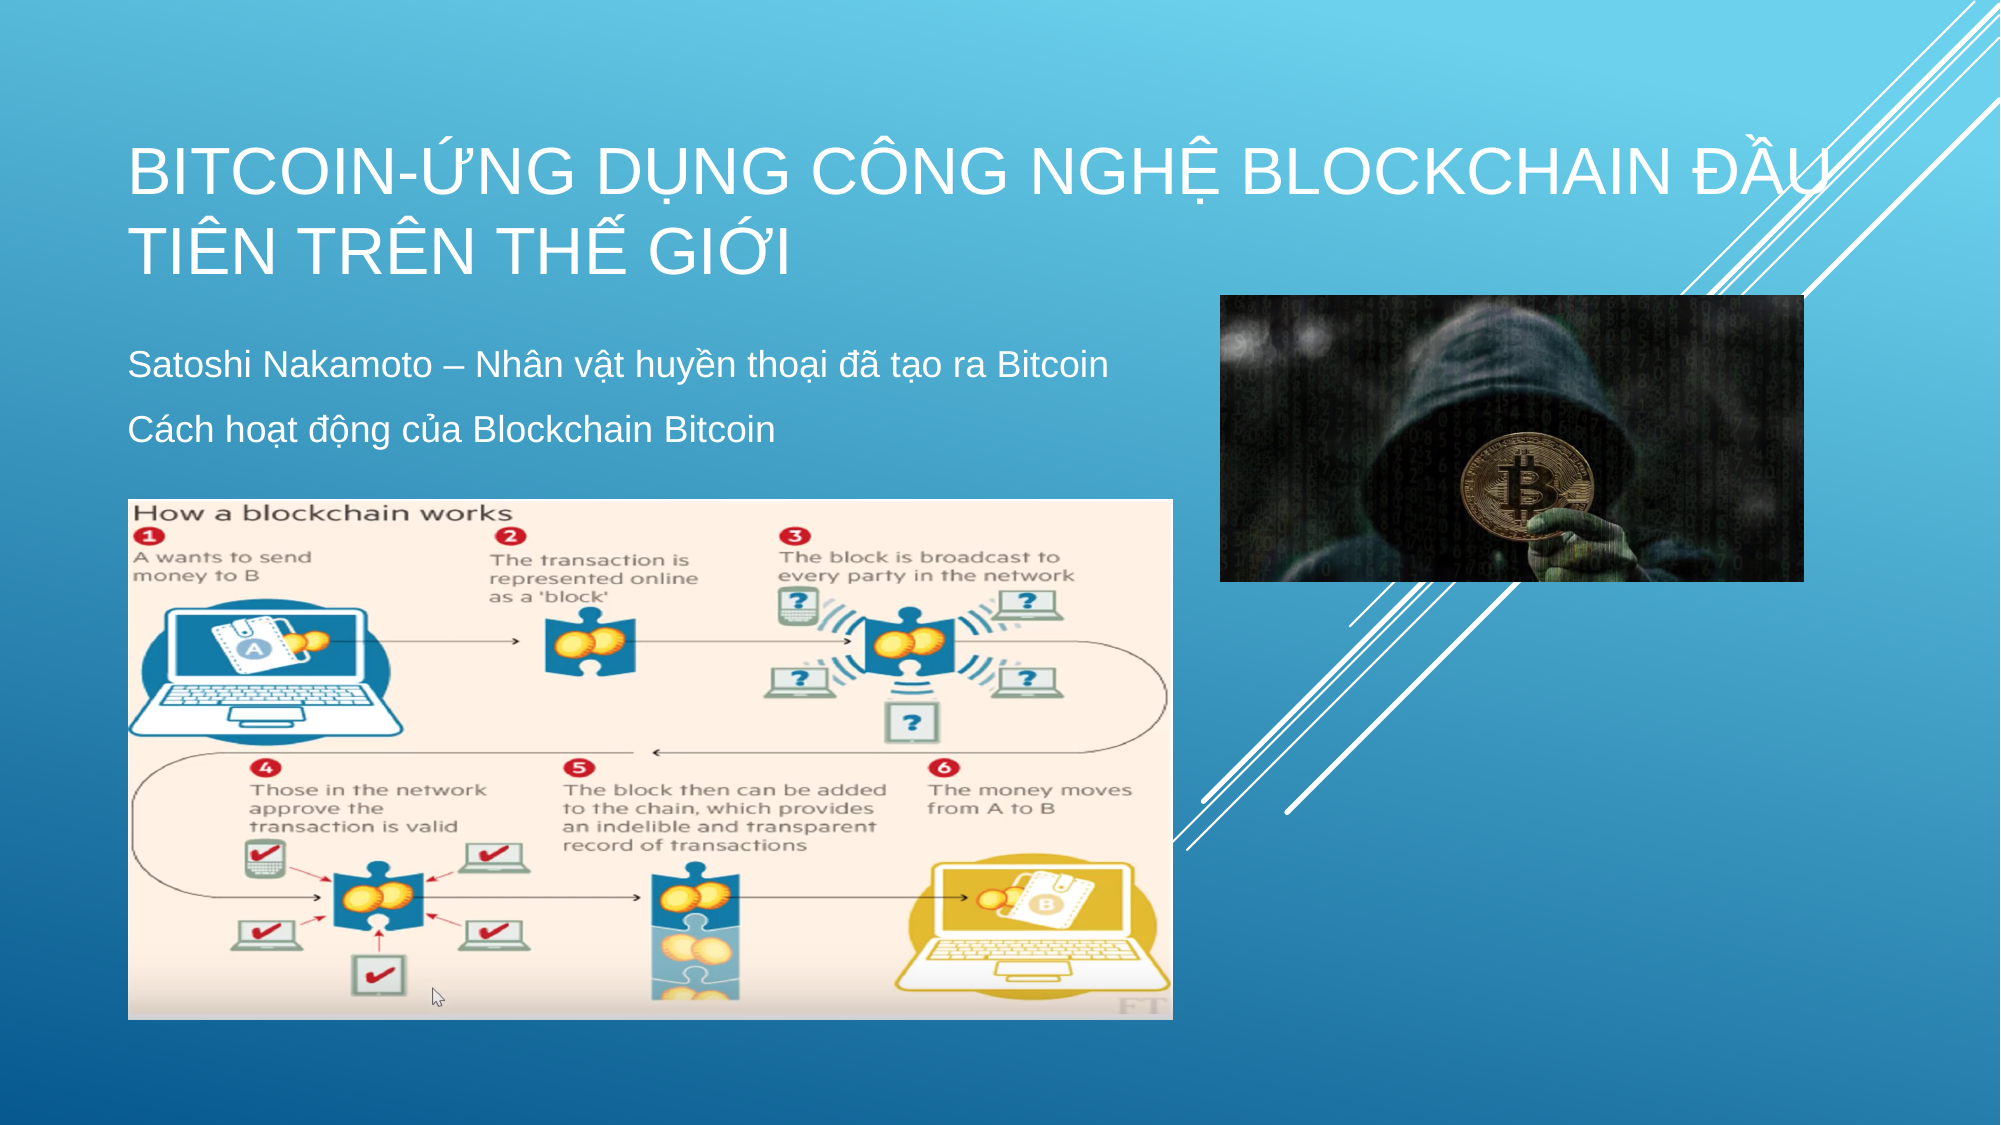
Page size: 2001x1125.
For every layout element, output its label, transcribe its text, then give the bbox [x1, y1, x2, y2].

picture [1219, 295, 1804, 582]
picture [128, 498, 1173, 1020]
title BITcoin-Ứng dụng công nghệ blockchain đầu tiên trên thế giới [112, 112, 1890, 296]
subtitle Satoshi Nakamoto – Nhân vật huyền thoại đã tạo ra Bitcoin Cách hoạt động của Blockchain Bitcoin [112, 332, 1322, 1055]
